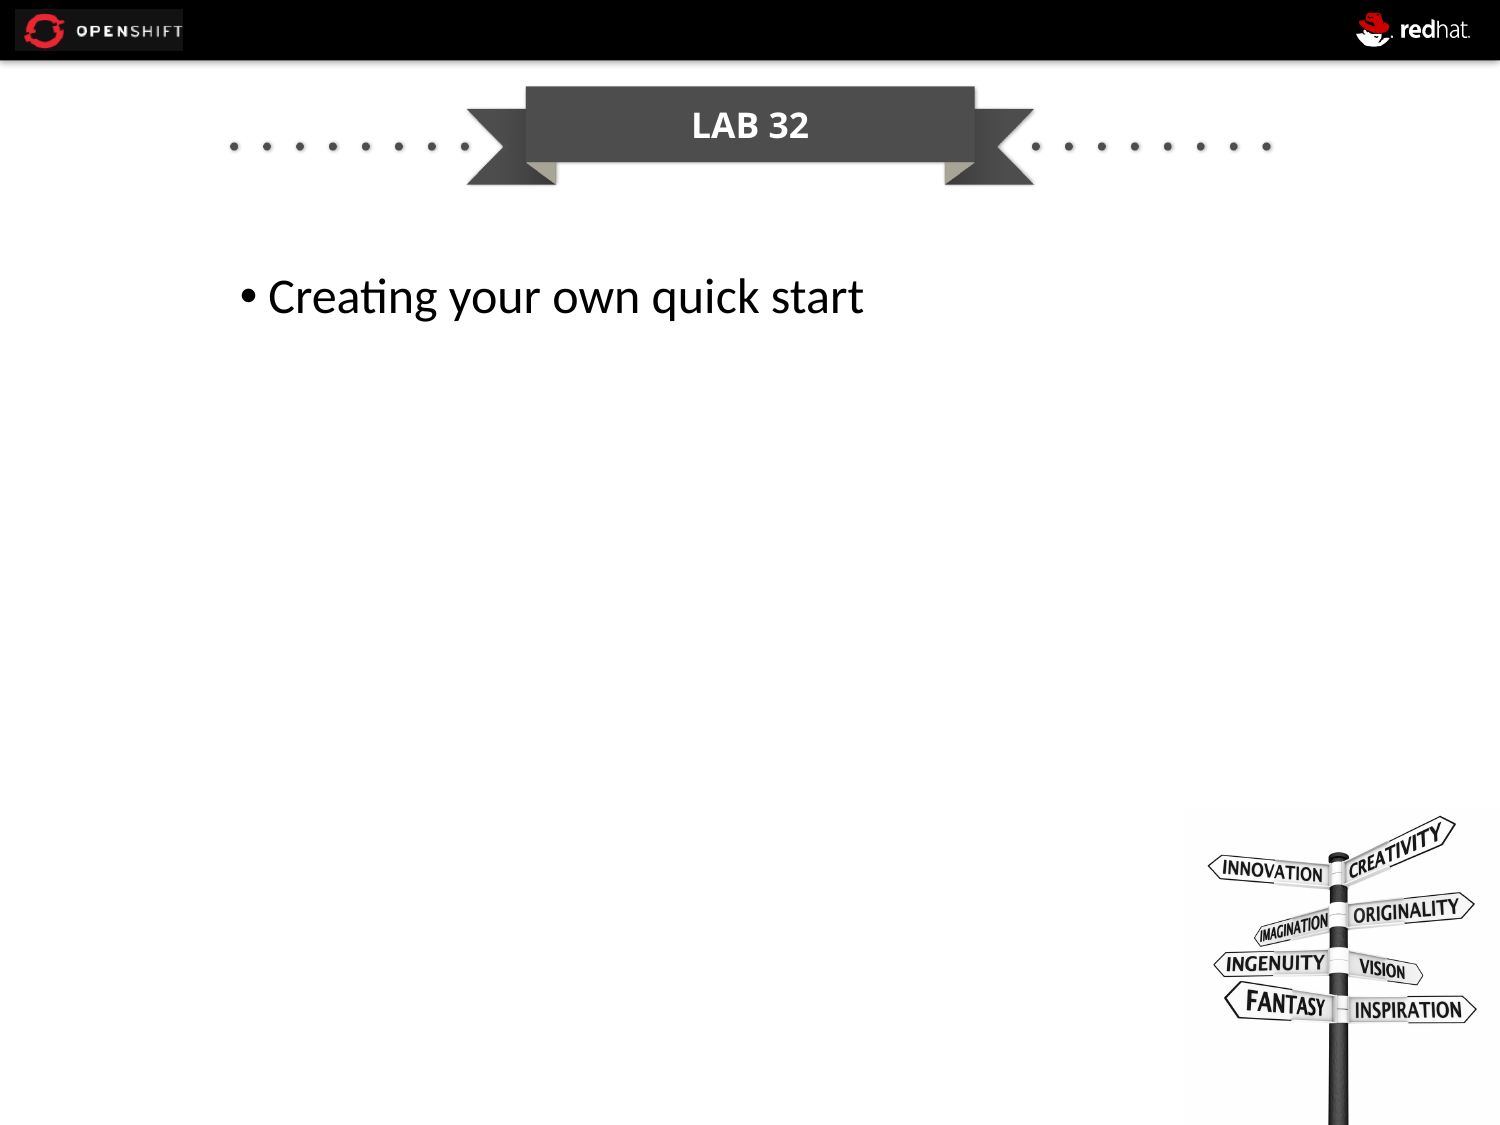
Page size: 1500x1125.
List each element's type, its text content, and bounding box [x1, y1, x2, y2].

text_box Creating your own quick start [224, 261, 880, 418]
picture [1181, 806, 1500, 1125]
picture [1355, 8, 1470, 47]
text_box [116, 83, 1383, 193]
picture [15, 9, 183, 51]
